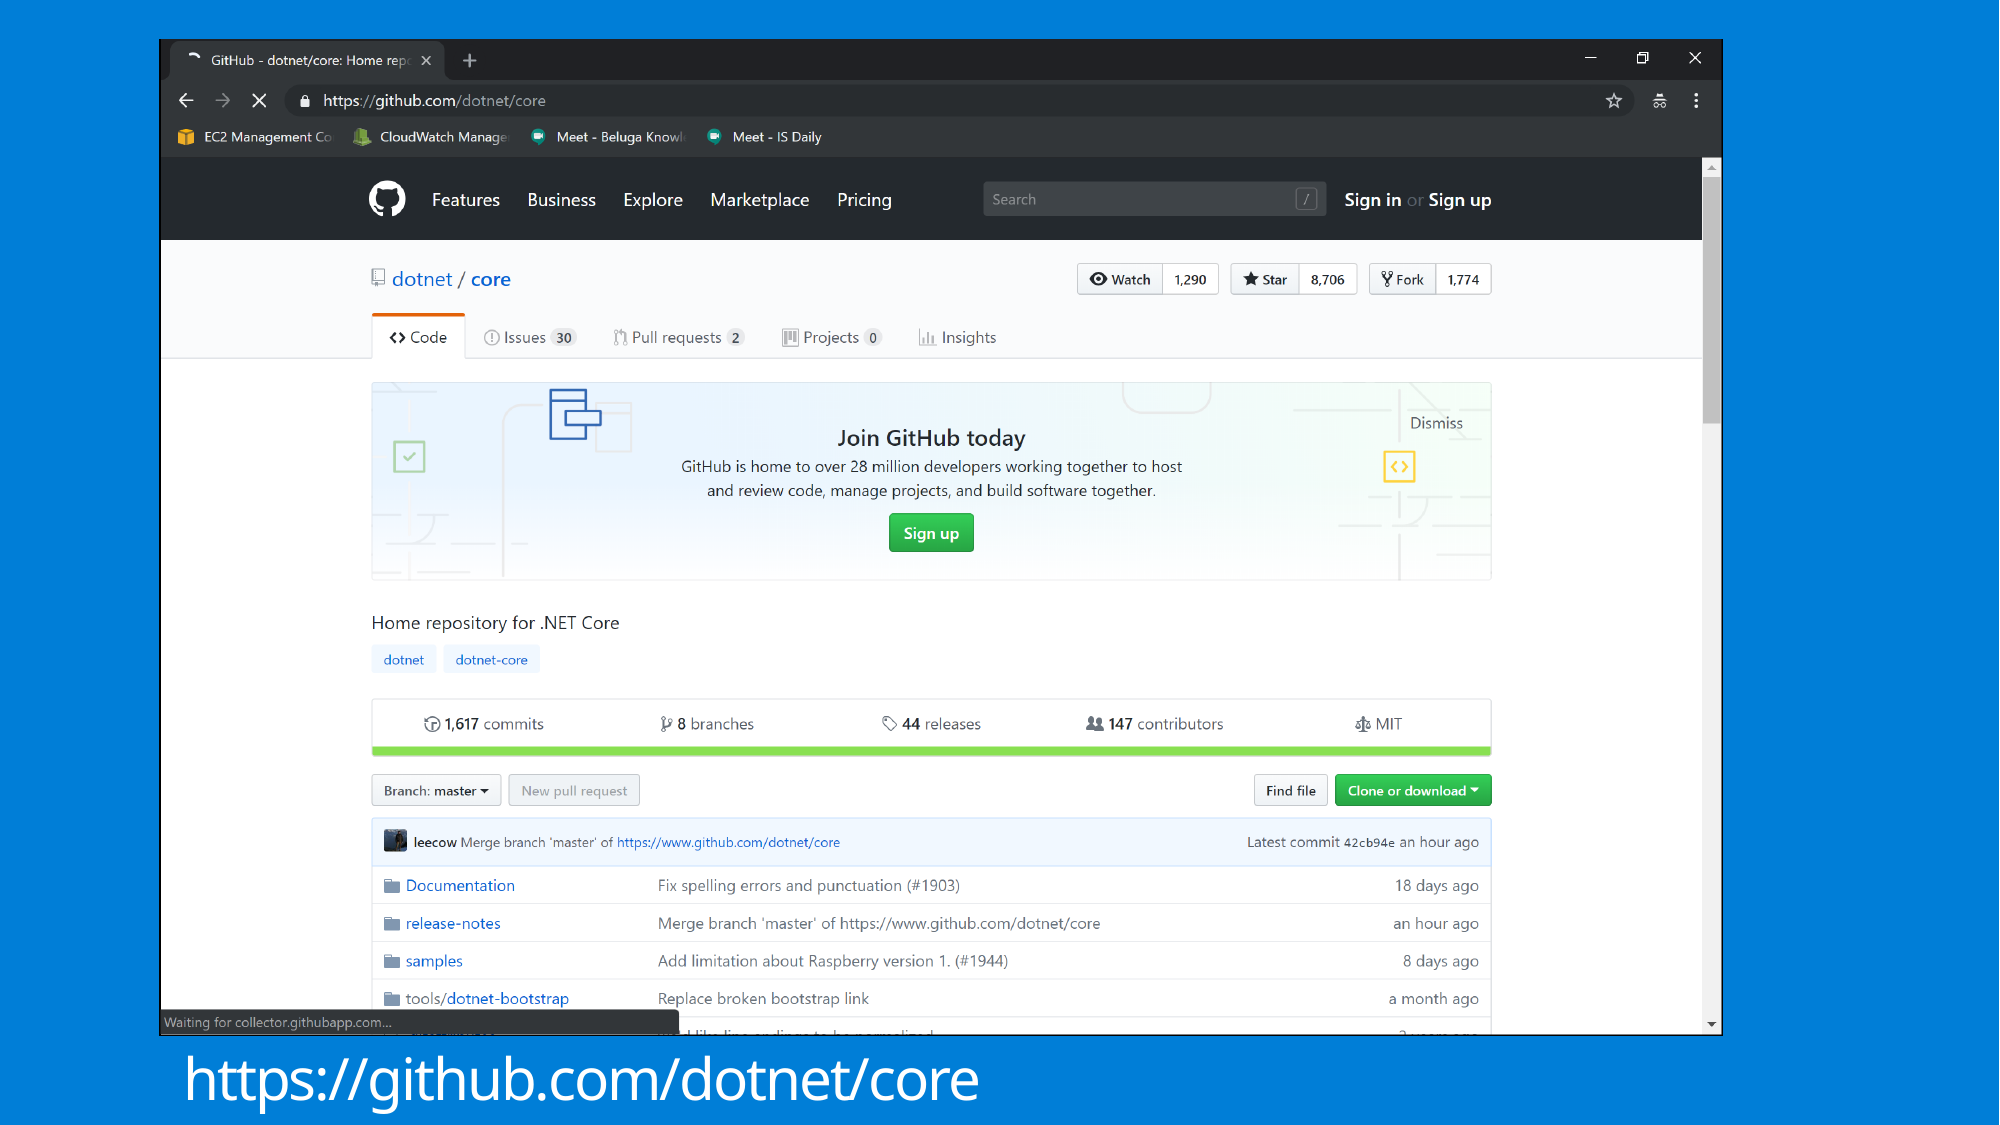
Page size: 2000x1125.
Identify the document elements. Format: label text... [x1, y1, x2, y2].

title https://github.com/dotnet/core [159, 1036, 1355, 1125]
picture [159, 39, 1723, 1036]
